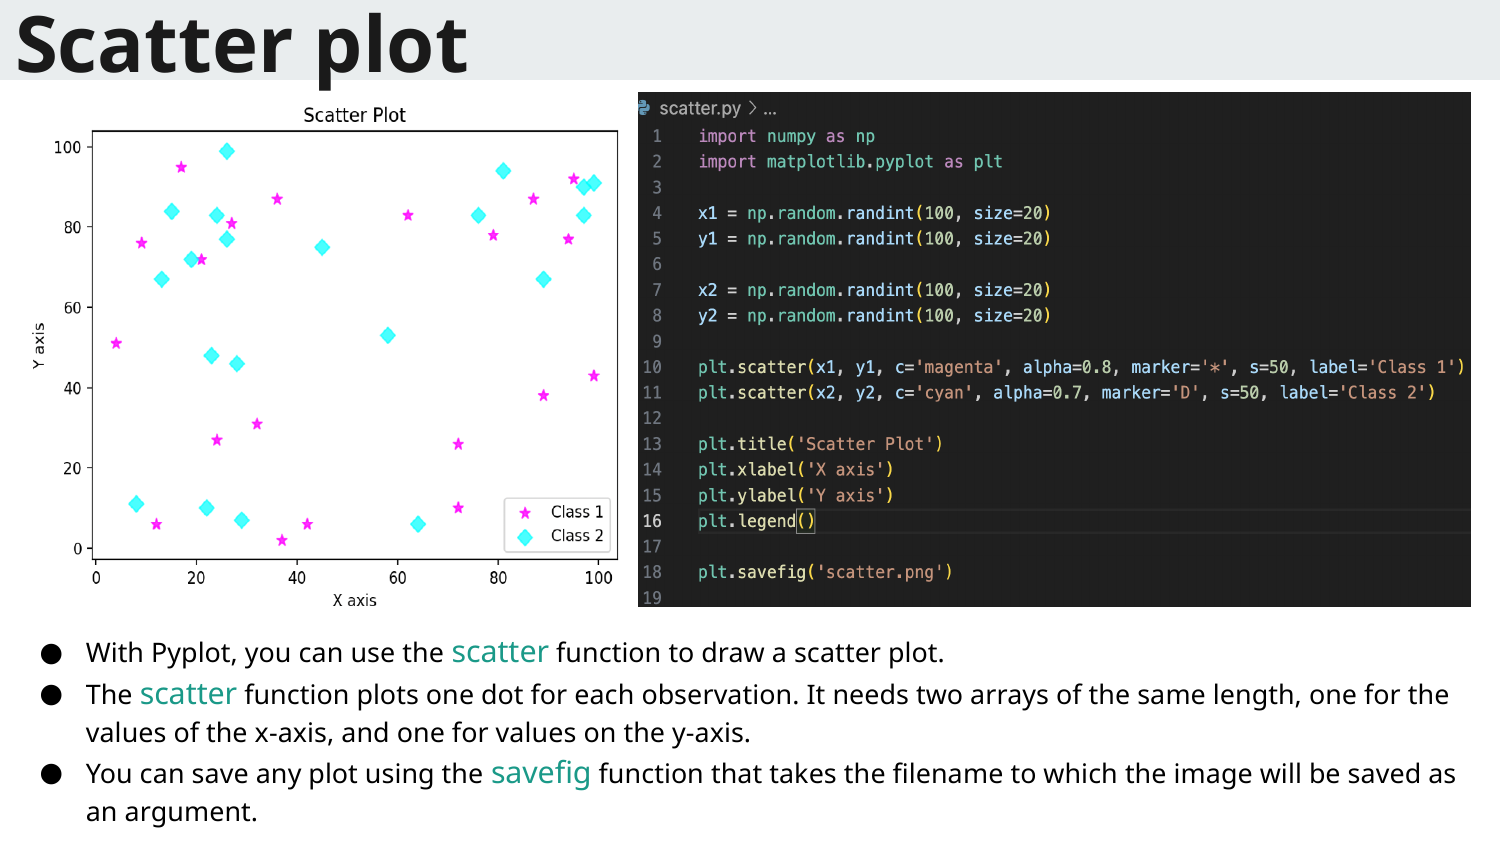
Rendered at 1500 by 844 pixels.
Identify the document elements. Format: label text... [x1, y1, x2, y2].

list With Pyplot, you can use the scatter function to draw a scatter plot. The scatter function plots one dot for each observation. It needs two arrays of the same length, one for the values of the x-axis, and one for values on the y-axis. You can save any plot using the savefig function that takes the filename to which the image will be saved as an argument. [5, 611, 1495, 844]
picture [24, 92, 1472, 613]
title Scatter plot [0, 0, 1262, 68]
